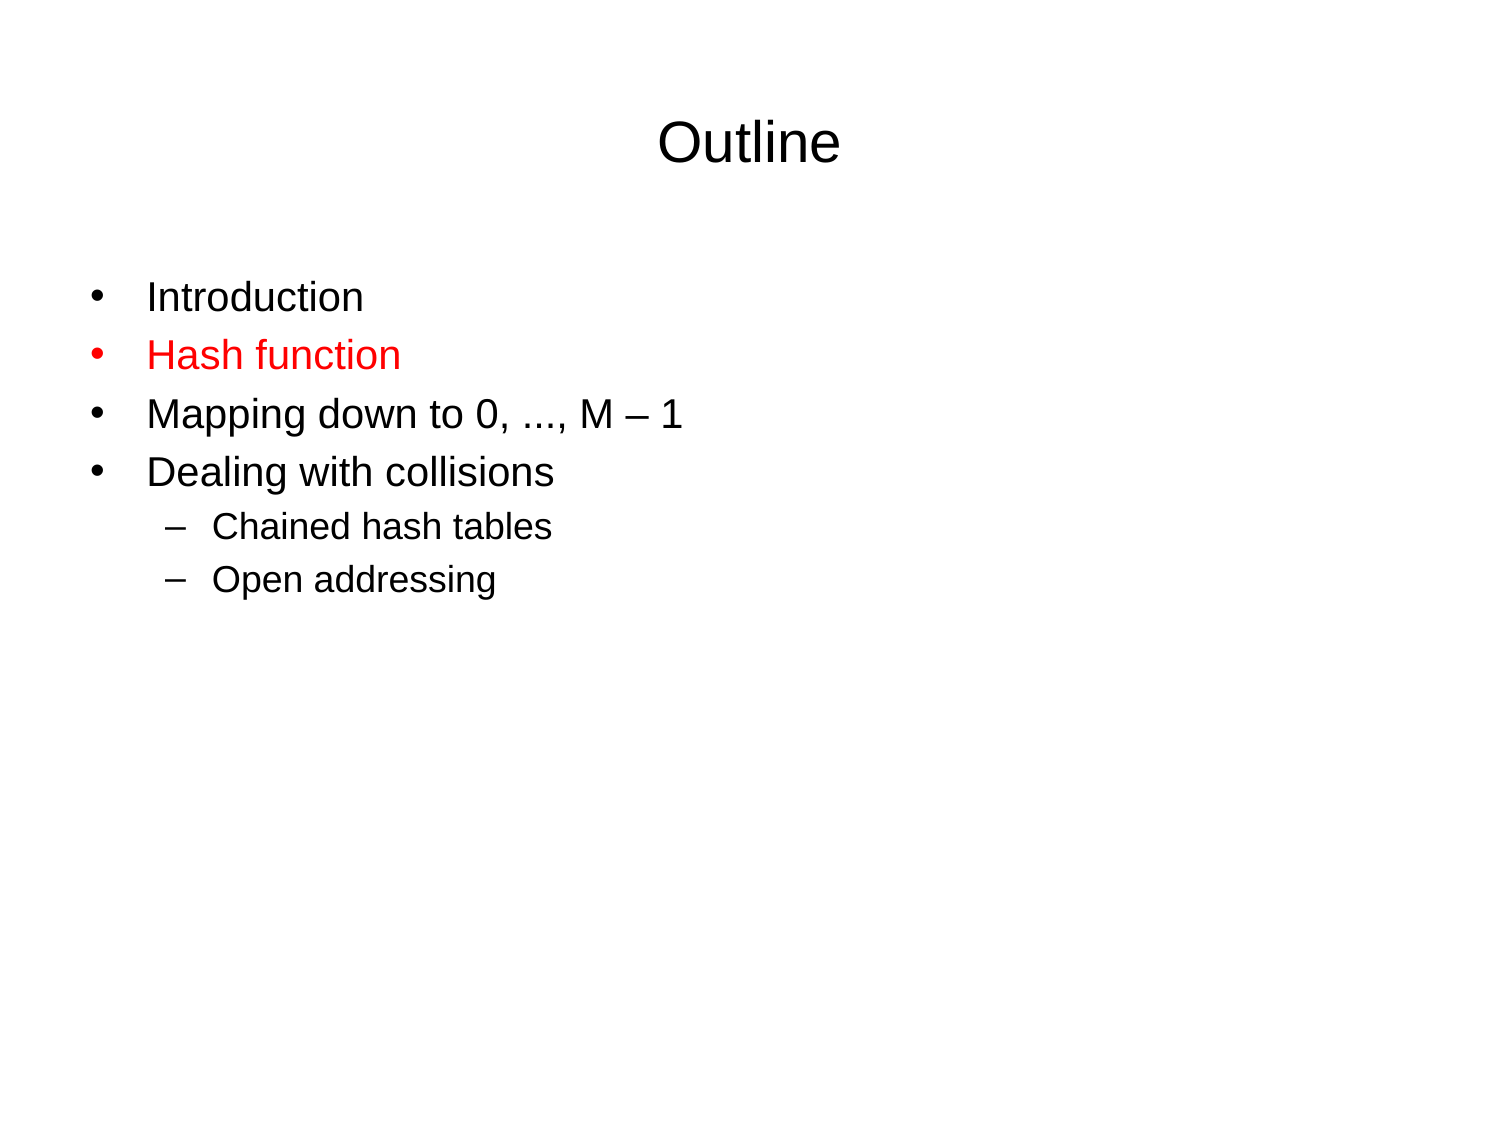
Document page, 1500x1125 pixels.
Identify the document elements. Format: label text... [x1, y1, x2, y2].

list Introduction Hash function Mapping down to 0, ..., M – 1 Dealing with collisions Chained hash tables Open addressing [74, 262, 1426, 1006]
title Outline [74, 44, 1426, 233]
